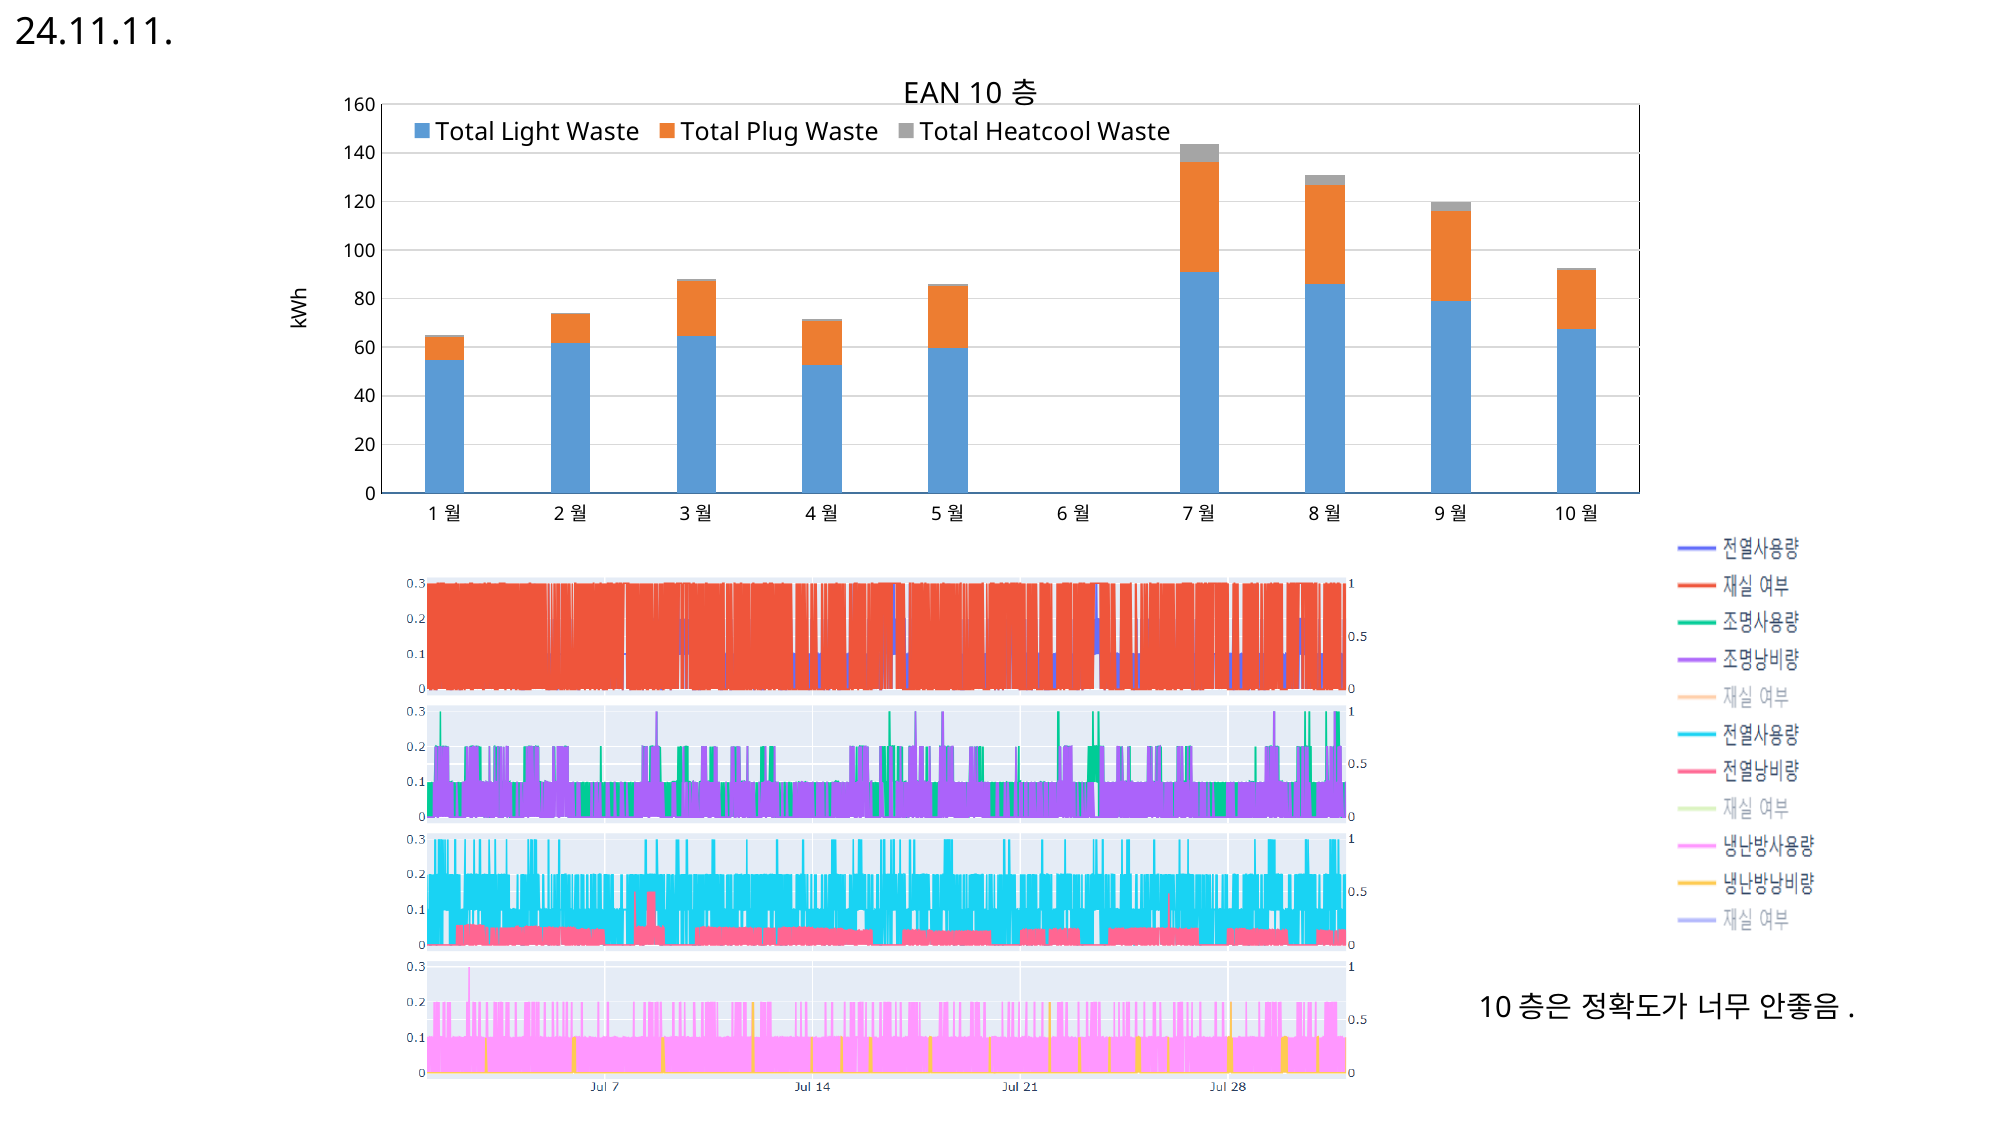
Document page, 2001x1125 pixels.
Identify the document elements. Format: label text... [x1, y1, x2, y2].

text_box 24.11.11. [0, 0, 381, 60]
text_box 10층은 정확도가 너무 안좋음. [1463, 980, 1968, 1031]
picture [1662, 528, 1853, 965]
chart [278, 42, 1663, 543]
picture [399, 567, 1383, 1096]
